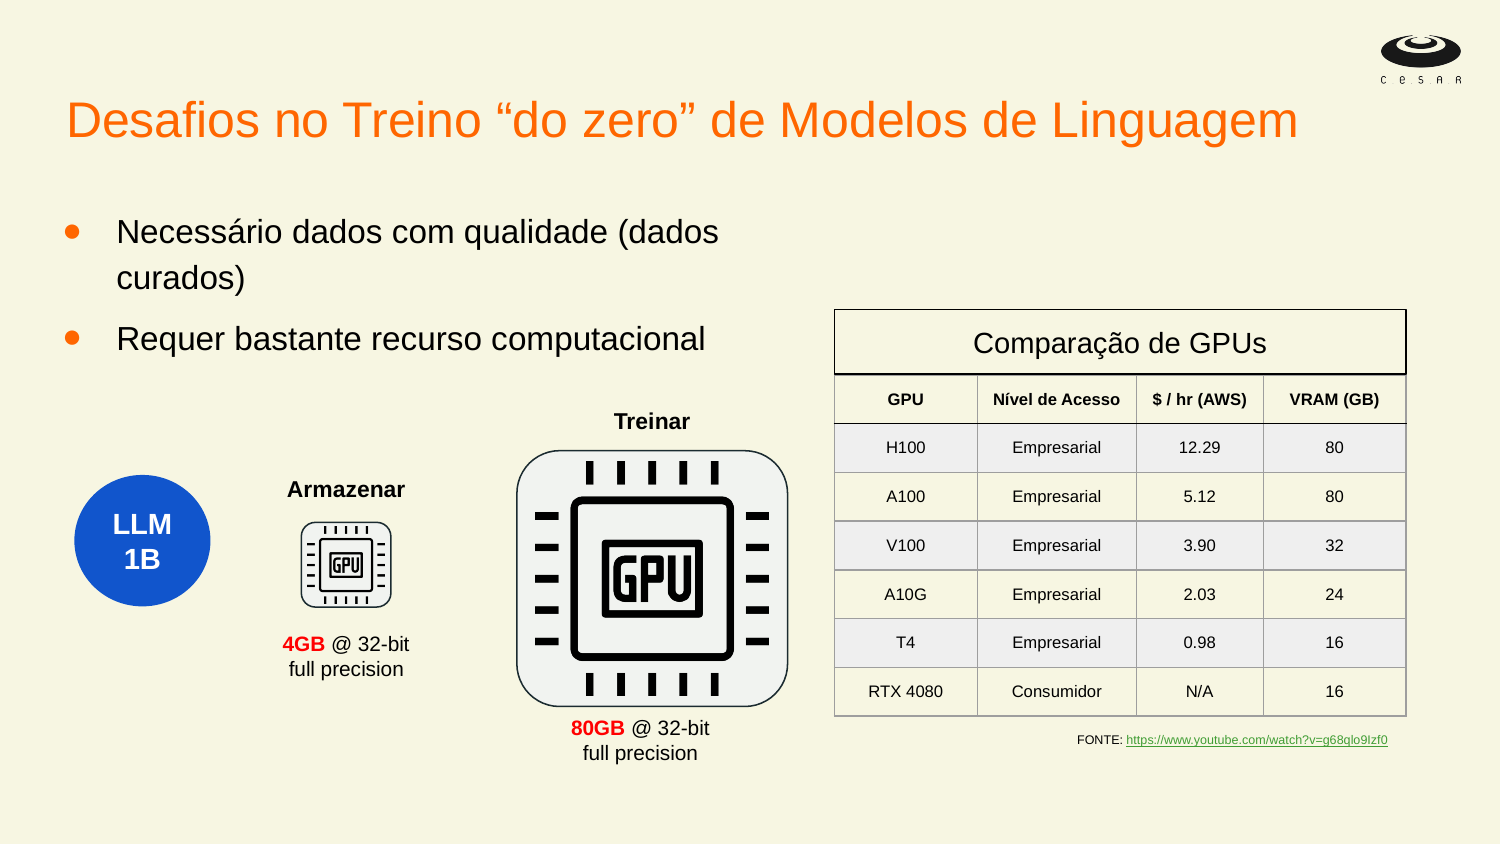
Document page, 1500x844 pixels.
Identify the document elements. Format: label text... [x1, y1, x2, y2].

table_cell 16 [1264, 619, 1405, 667]
table_cell 80 [1264, 424, 1405, 472]
table_cell 80 [1264, 473, 1405, 520]
picture [1381, 35, 1461, 84]
table_cell 24 [1264, 571, 1405, 618]
table_cell 16 [1264, 668, 1405, 715]
table_cell Empresarial [978, 522, 1136, 569]
table_cell N/A [1137, 668, 1263, 715]
table_cell Empresarial [978, 571, 1136, 618]
text_box FONTE: https://www.youtube.com/watch?v=g68qlo9Izf0 [1032, 724, 1407, 755]
table_cell V100 [835, 522, 977, 569]
title Desafios no Treino “do zero” de Modelos de Linguagem [51, 72, 1449, 167]
table_cell 12.29 [1137, 424, 1263, 472]
table_cell H100 [835, 424, 977, 472]
table_cell 5.12 [1137, 473, 1263, 520]
table_cell 0.98 [1137, 619, 1263, 667]
table_cell 3.90 [1137, 522, 1263, 569]
table_cell A10G [835, 571, 977, 618]
table_cell Empresarial [978, 473, 1136, 520]
text_box 80GB @ 32-bit full precision [537, 703, 743, 780]
table_cell A100 [835, 473, 977, 520]
table_cell Consumidor [978, 668, 1136, 715]
picture [307, 525, 385, 604]
table_header VRAM (GB) [1264, 376, 1405, 423]
table_cell T4 [835, 619, 977, 667]
text_box 4GB @ 32-bit full precision [243, 615, 449, 696]
table_header GPU [835, 376, 977, 423]
picture [535, 461, 770, 696]
text_box Treinar [563, 392, 741, 448]
table_cell Empresarial [978, 619, 1136, 667]
table_cell Empresarial [978, 424, 1136, 472]
table_header $ / hr (AWS) [1137, 376, 1263, 423]
table_cell RTX 4080 [835, 668, 977, 715]
text_box LLM 1B [74, 474, 211, 607]
list Necessário dados com qualidade (dados curados) Requer bastante recurso computacional [26, 189, 820, 423]
table_cell 32 [1264, 522, 1405, 569]
text_box Comparação de GPUs [834, 309, 1407, 375]
text_box Armazenar [257, 460, 435, 516]
text_box [516, 450, 788, 696]
table_cell 2.03 [1137, 571, 1263, 618]
table_header Nível de Acesso [978, 376, 1136, 423]
